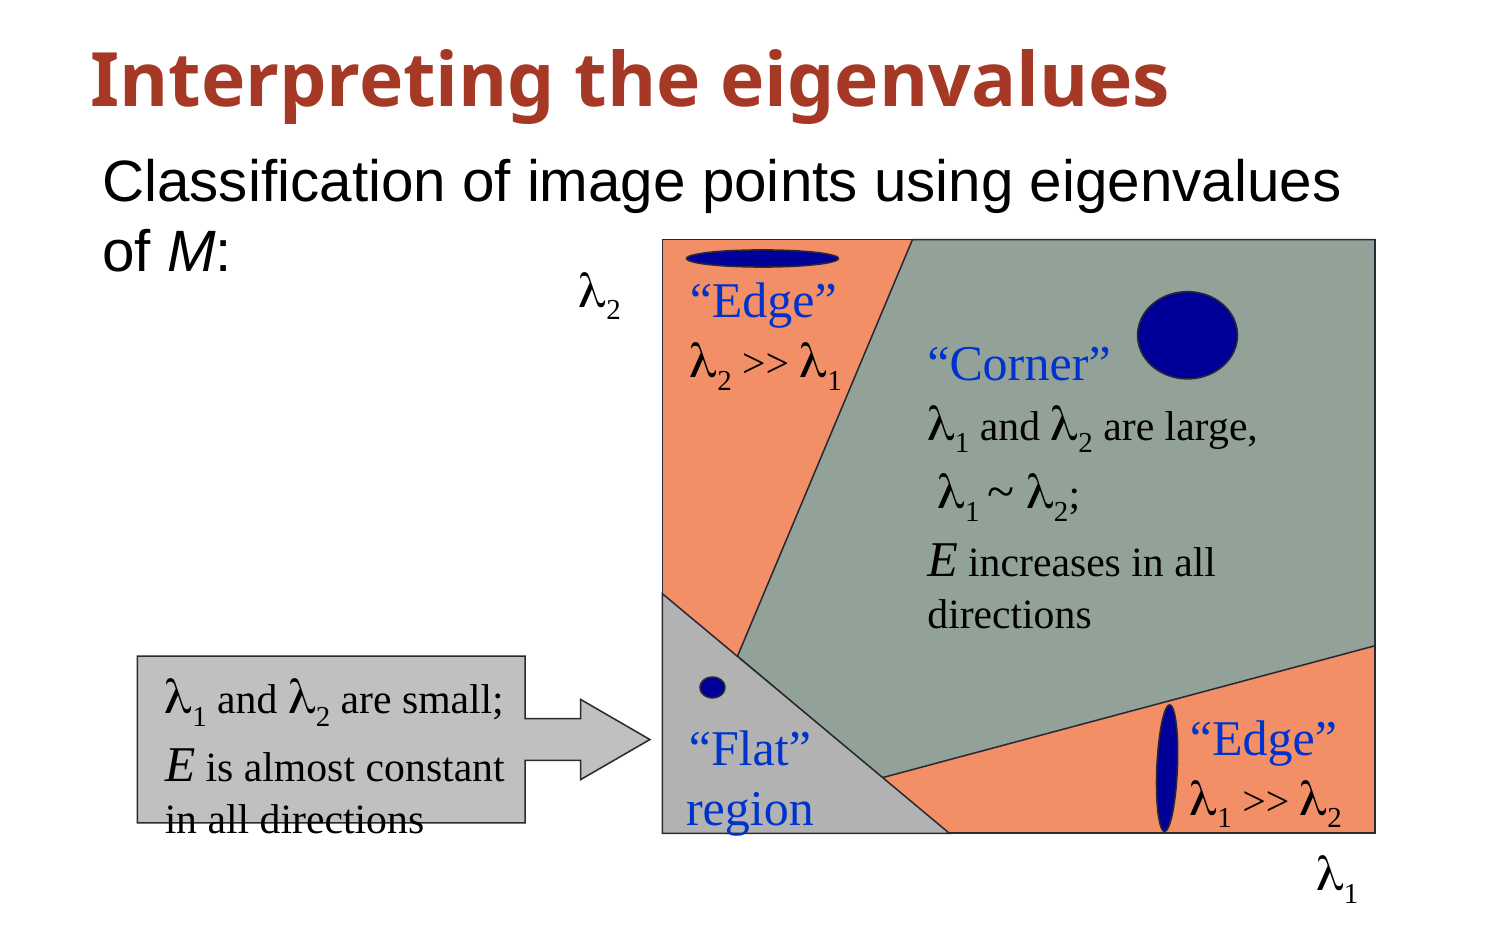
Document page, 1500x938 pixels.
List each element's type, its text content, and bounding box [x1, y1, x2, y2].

text_box “Flat” region [650, 708, 850, 843]
text_box [850, 750, 950, 834]
text_box 1 [1275, 833, 1400, 917]
text_box [1137, 291, 1238, 379]
text_box “Edge” 1 >> 2 [1174, 697, 1388, 841]
text_box [662, 333, 842, 655]
text_box [662, 593, 800, 708]
text_box [1188, 647, 1375, 697]
title Interpreting the eigenvalues [75, 27, 1425, 125]
text_box [686, 249, 839, 268]
text_box 2 [512, 291, 674, 333]
text_box [699, 677, 725, 698]
text_box 1 and 2 are small; E is almost constant in all directions [149, 656, 538, 850]
text_box [538, 699, 650, 780]
text_box “Edge” 2 >> 1 [674, 291, 888, 404]
text_box [737, 291, 1375, 778]
text_box [137, 656, 149, 823]
text_box Classification of image points using eigenvalues of M: [87, 135, 1400, 291]
text_box [1156, 704, 1178, 832]
text_box “Corner” 1 and 2 are large, 1 ~ 2; E increases in all directions [912, 322, 1350, 645]
text_box [885, 700, 1174, 834]
